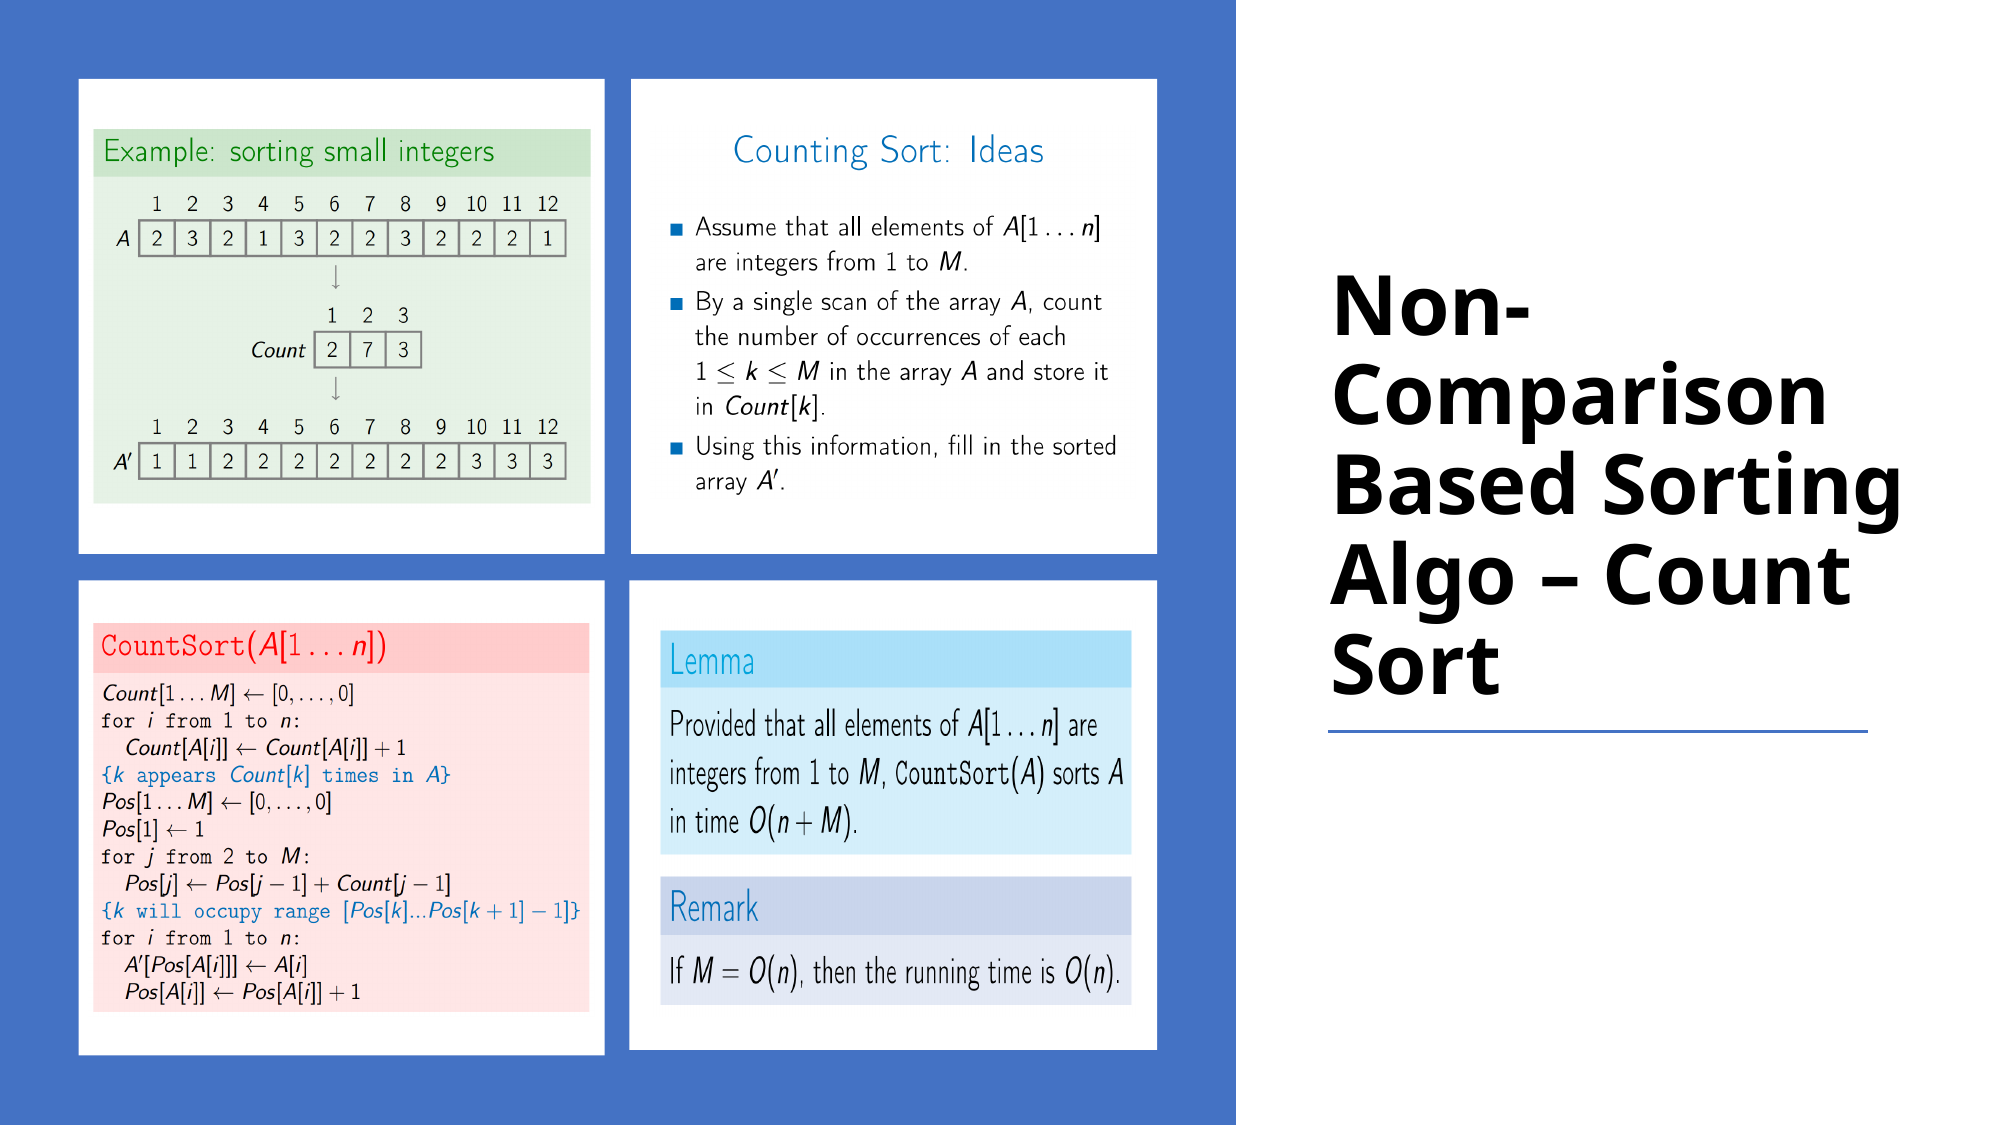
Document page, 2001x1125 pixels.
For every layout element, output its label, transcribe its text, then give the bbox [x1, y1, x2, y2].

text_box [0, 0, 1237, 1125]
picture [650, 618, 1137, 1017]
text_box [78, 78, 606, 555]
text_box [628, 579, 1158, 1051]
picture [88, 618, 595, 1017]
title Non-Comparison Based Sorting Algo – Count Sort [1315, 78, 1923, 720]
picture [88, 125, 595, 508]
text_box [78, 579, 606, 1057]
picture [650, 125, 1137, 499]
text_box [630, 78, 1158, 555]
